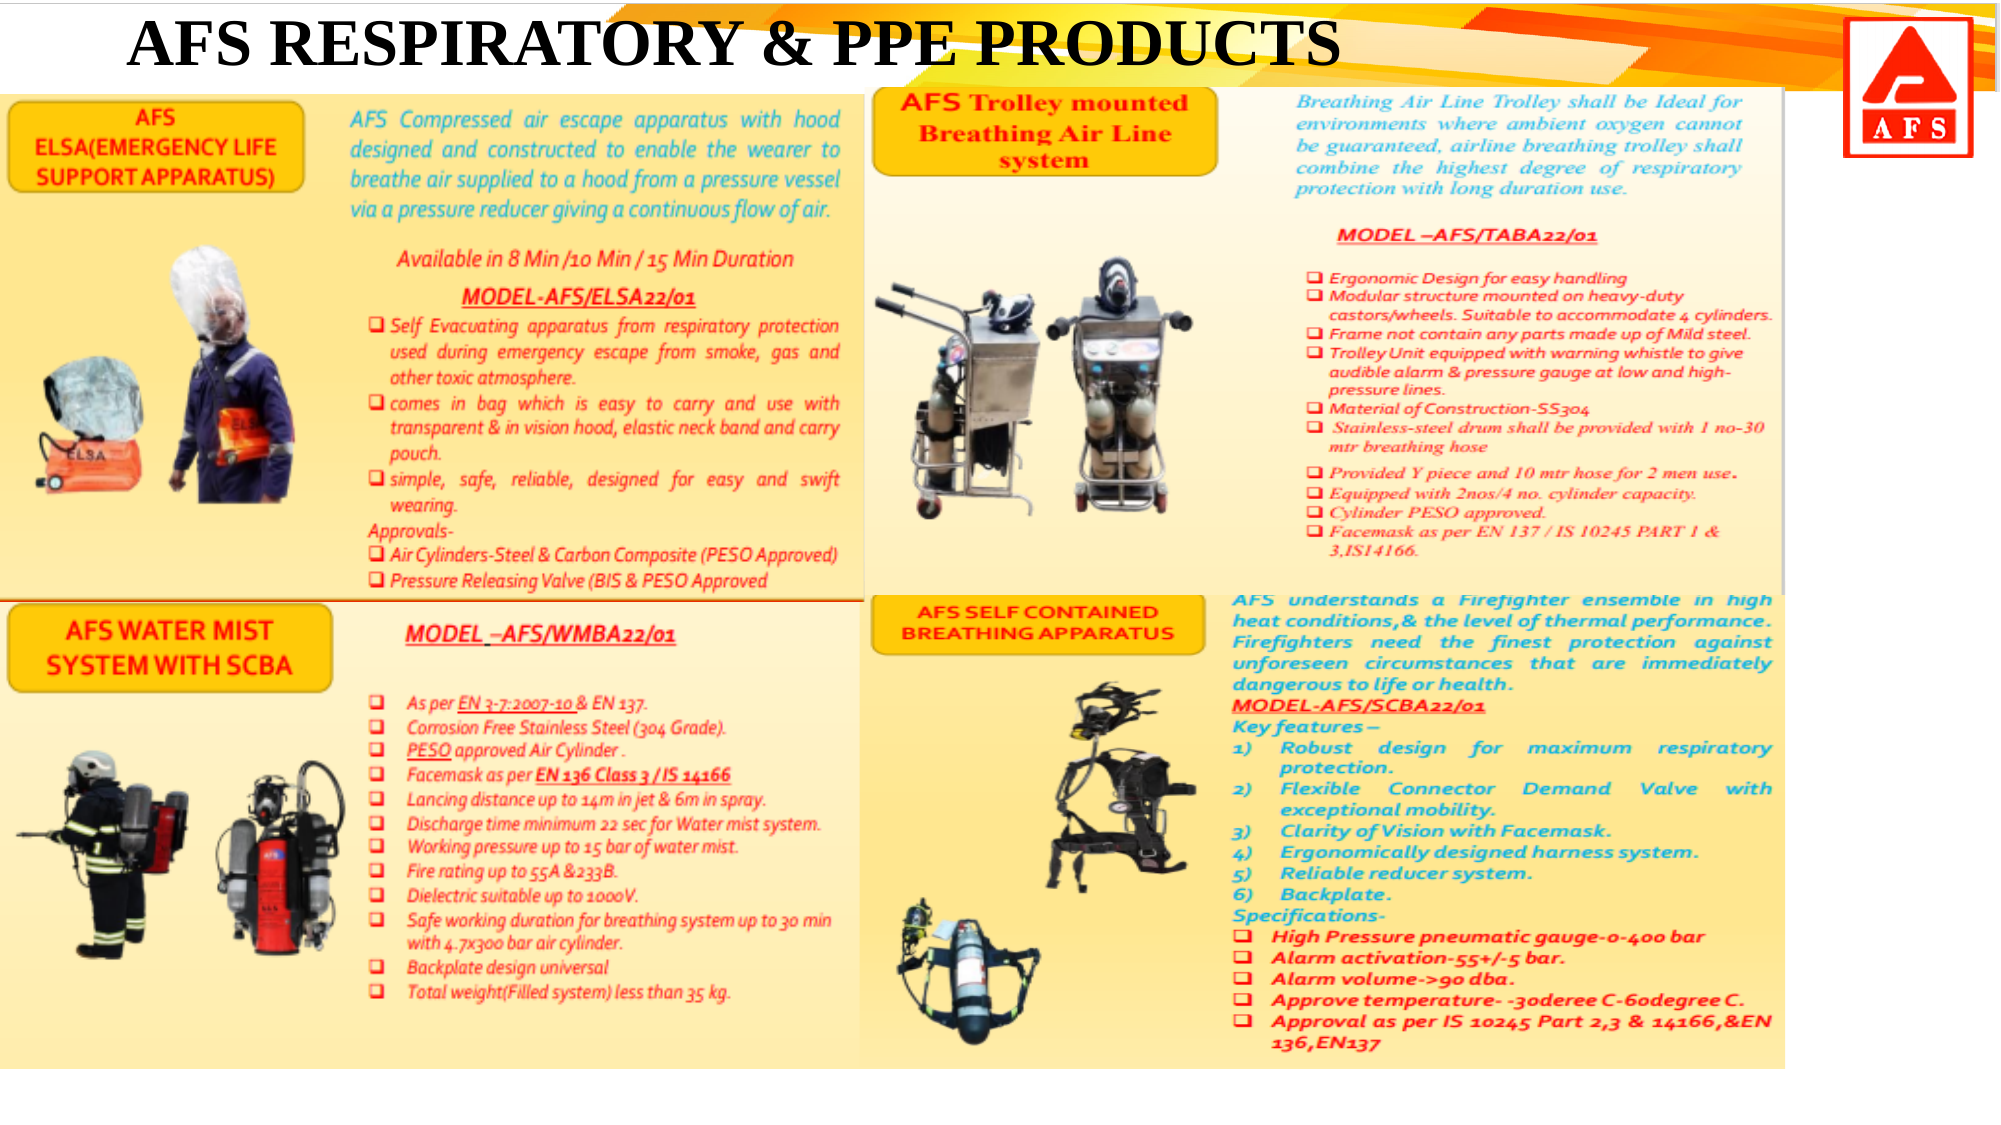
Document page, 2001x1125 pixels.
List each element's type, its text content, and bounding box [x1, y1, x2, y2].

picture [0, 87, 1786, 1069]
text_box [1842, 17, 1975, 159]
text_box [1470, 2, 2000, 92]
text_box AFS RESPIRATORY & PPE PRODUCTS [0, 0, 1470, 94]
